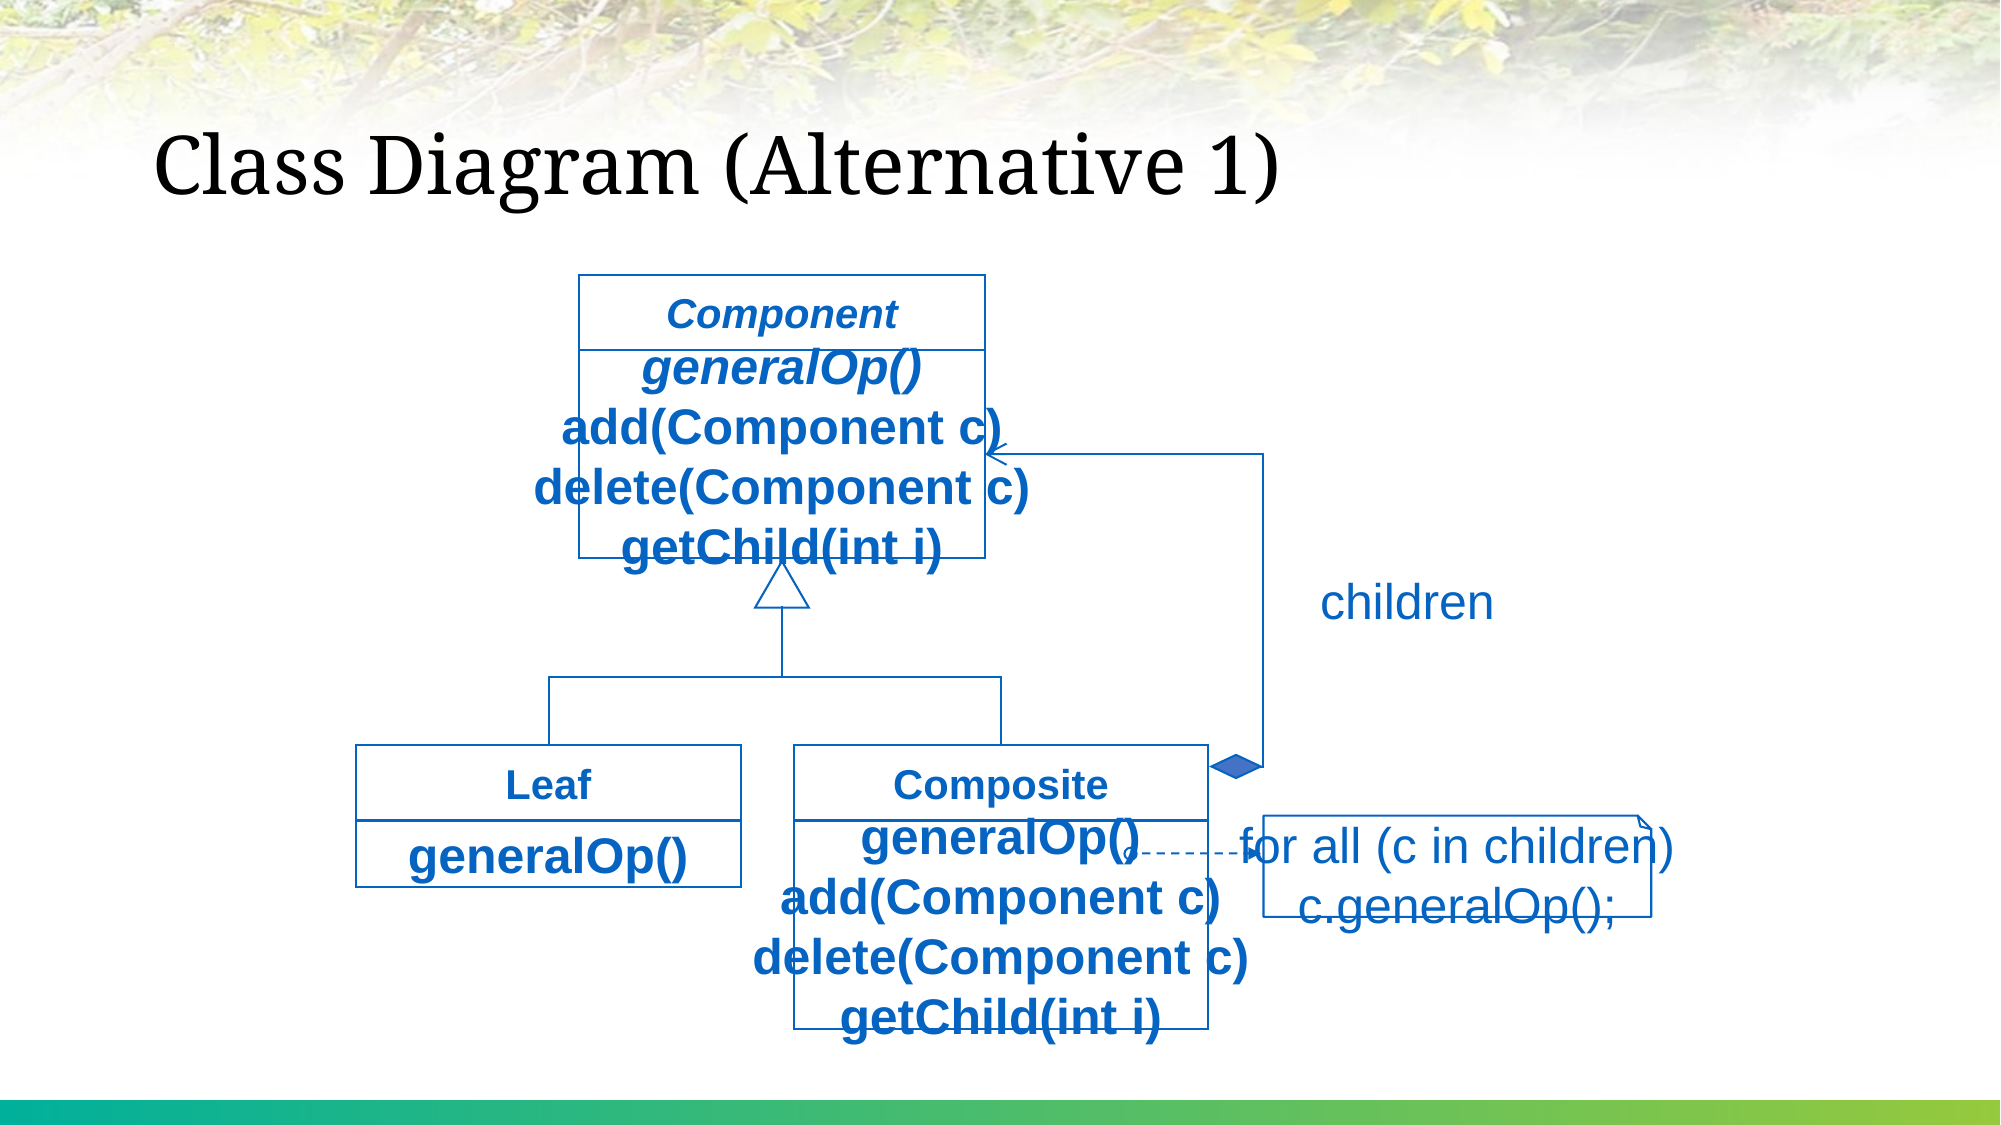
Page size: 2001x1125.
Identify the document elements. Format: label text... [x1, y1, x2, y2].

text_box [1227, 774, 1245, 779]
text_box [355, 745, 742, 888]
title Class Diagram (Alternative 1) [137, 59, 1863, 278]
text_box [793, 745, 1209, 1029]
picture [0, 0, 2000, 182]
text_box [822, 566, 961, 787]
text_box for all (c in children) c.generalOp(); [1263, 815, 1652, 917]
text_box children [1305, 561, 1564, 637]
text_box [1124, 847, 1262, 861]
text_box [755, 568, 809, 608]
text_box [579, 274, 986, 559]
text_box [596, 559, 735, 794]
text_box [984, 453, 1261, 767]
